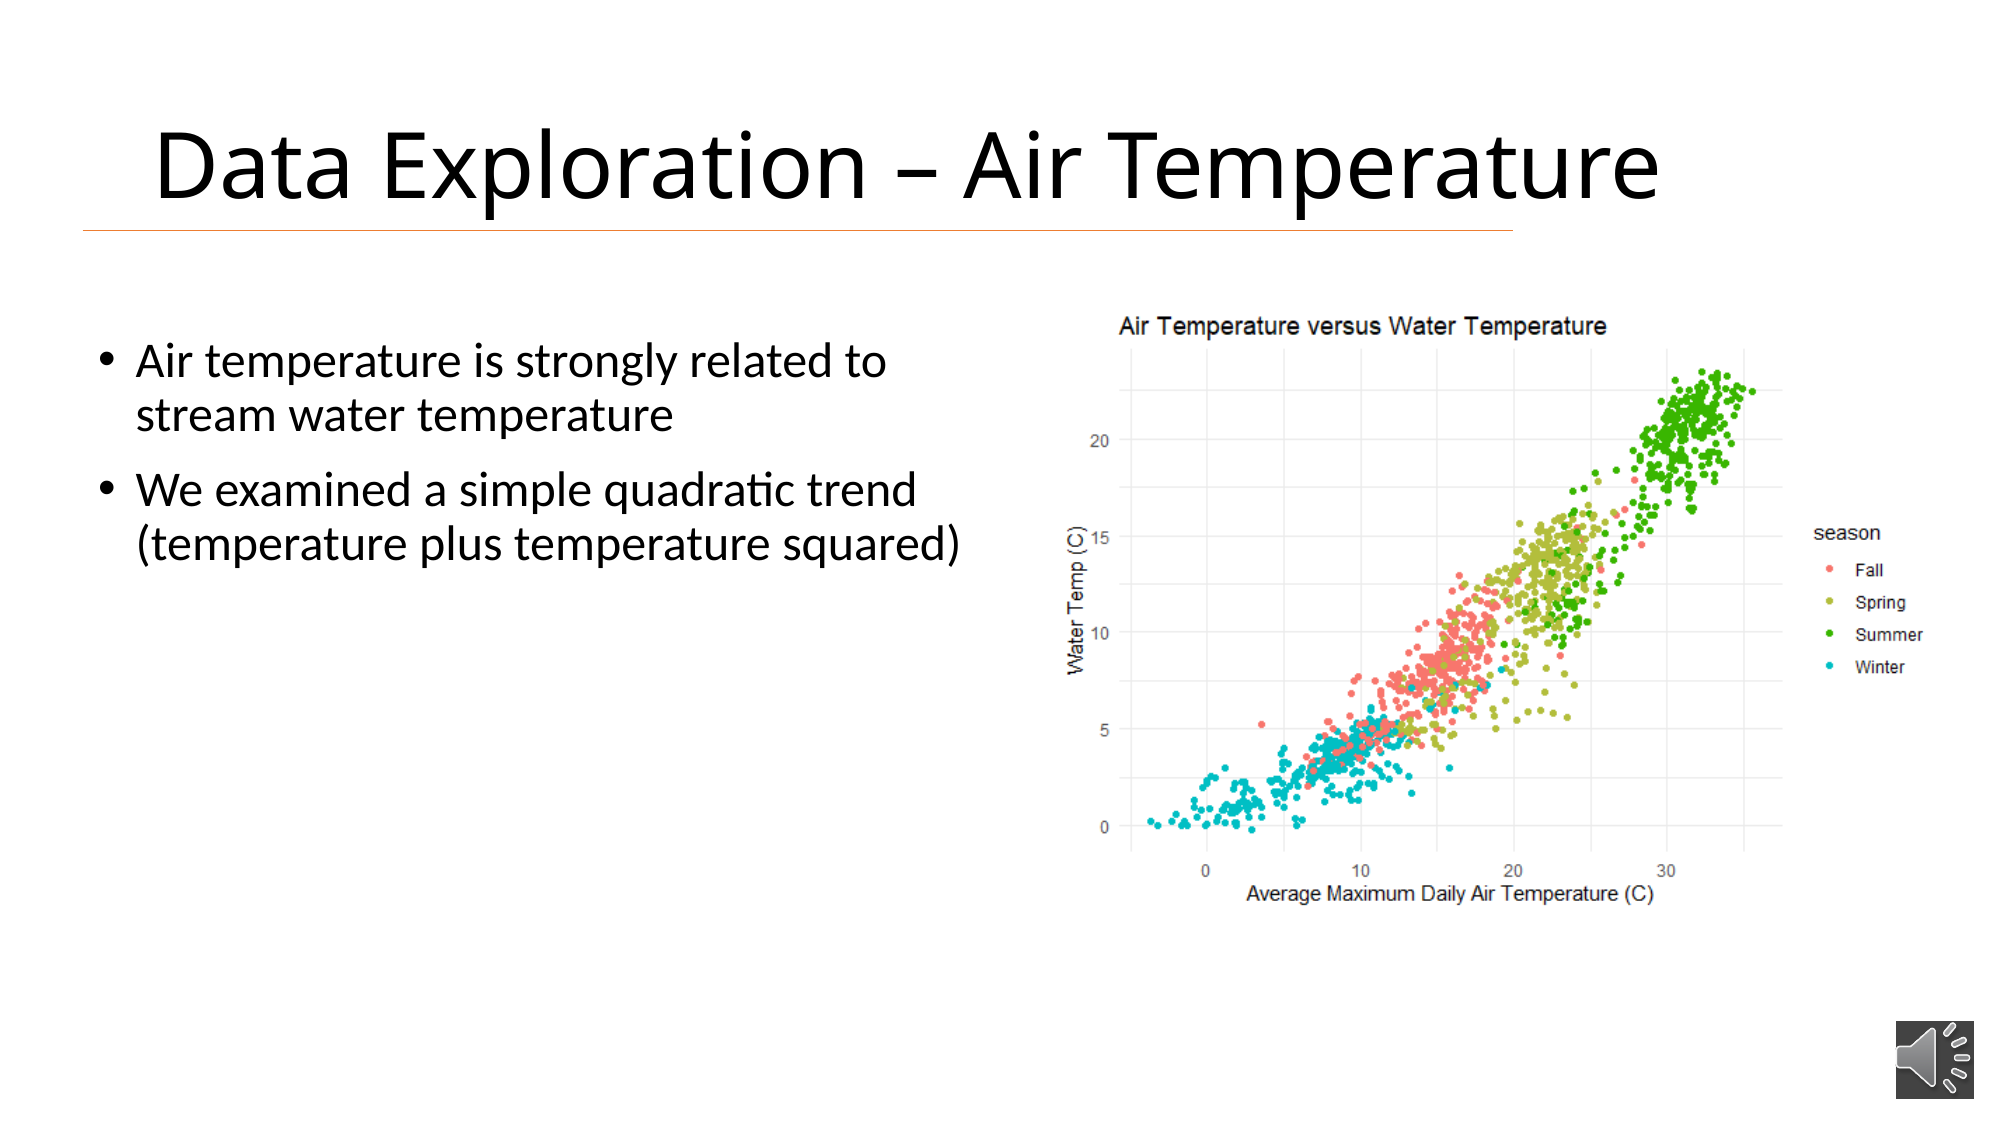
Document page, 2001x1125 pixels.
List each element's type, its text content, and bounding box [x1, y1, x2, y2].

picture [1055, 304, 1944, 915]
picture [1894, 1019, 1975, 1100]
list Air temperature is strongly related to stream water temperature We examined a simple quadratic trend (temperature plus temperature squared) [83, 326, 1034, 1041]
title Data Exploration – Air Temperature [137, 59, 1863, 278]
